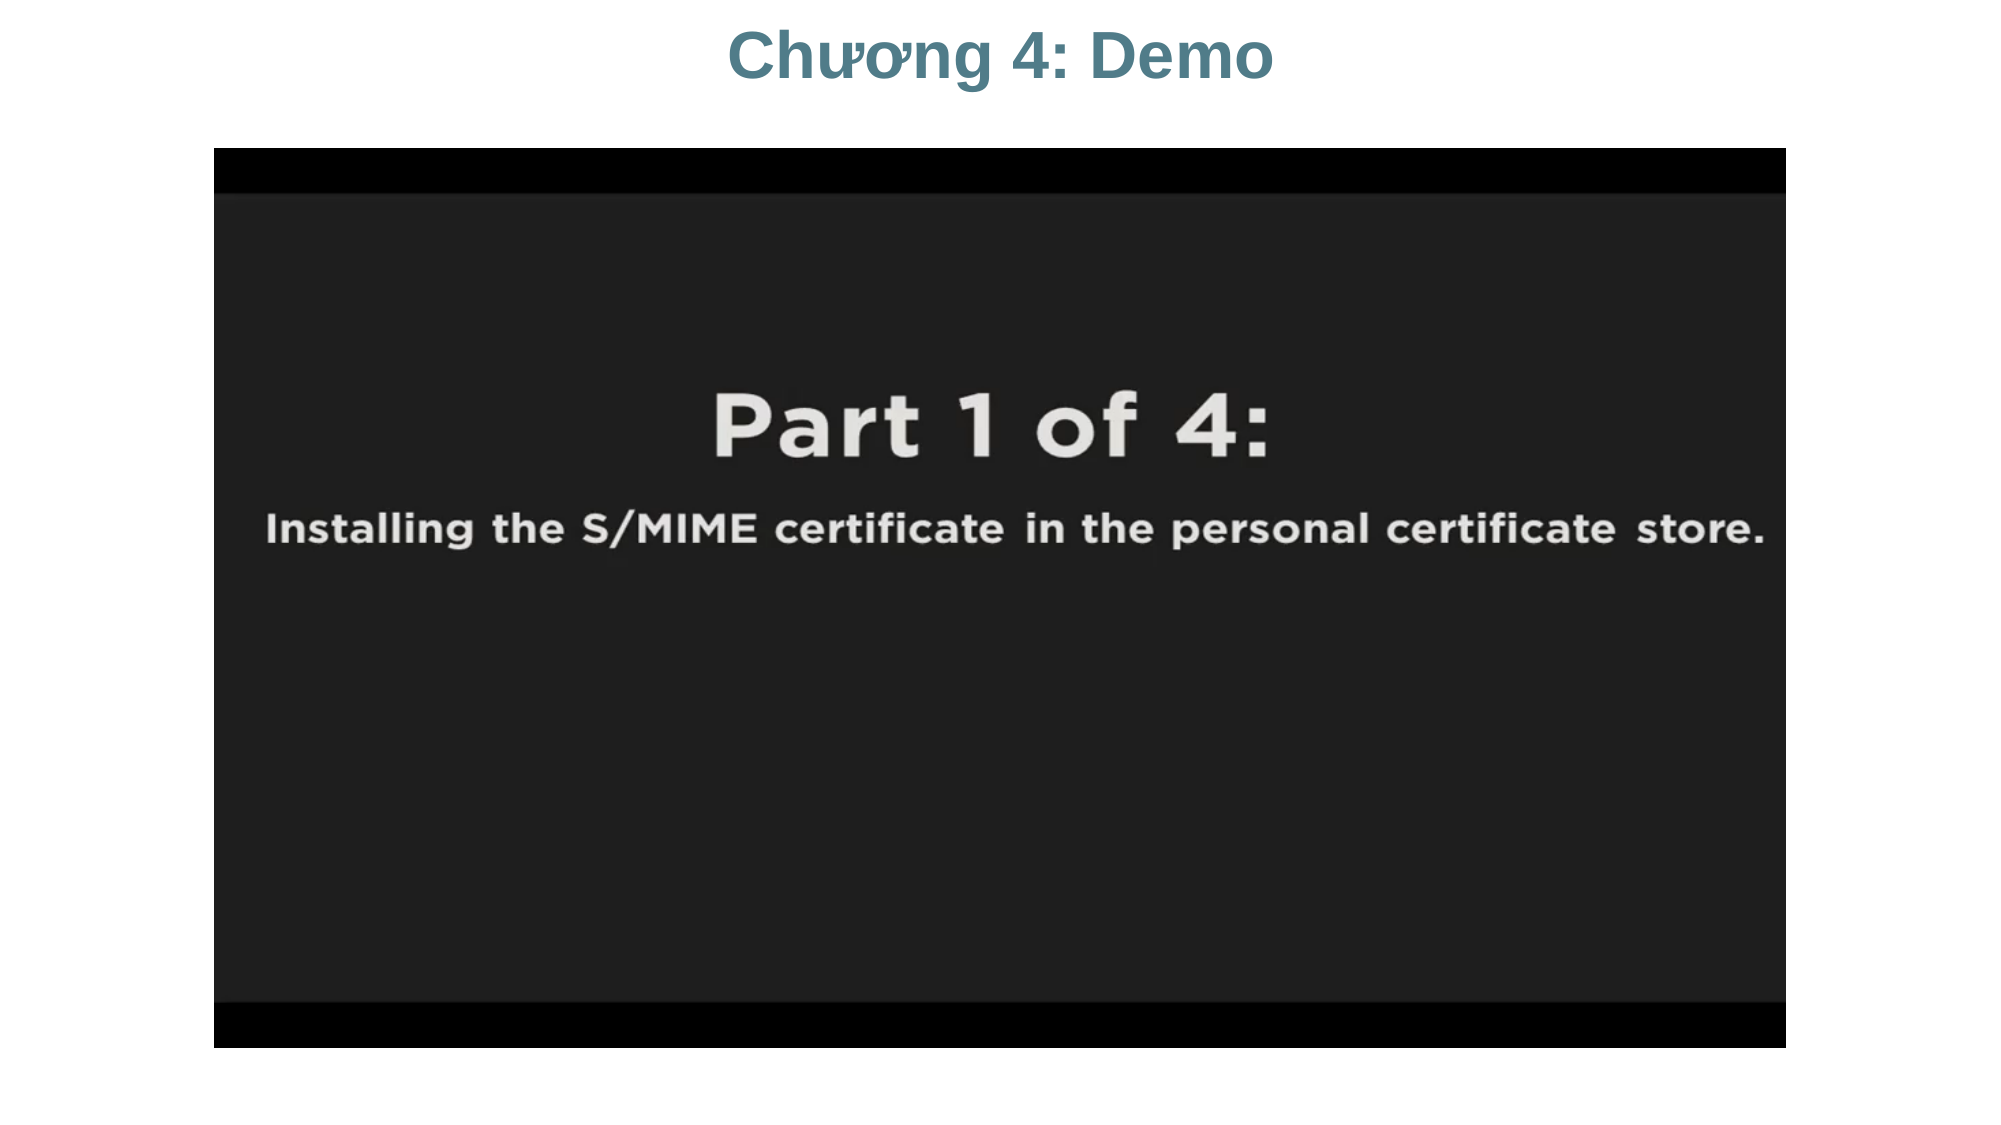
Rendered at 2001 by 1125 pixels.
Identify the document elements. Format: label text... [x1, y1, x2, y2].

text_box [213, 147, 1787, 1048]
text_box Chương 4: Demo [429, 4, 1573, 99]
